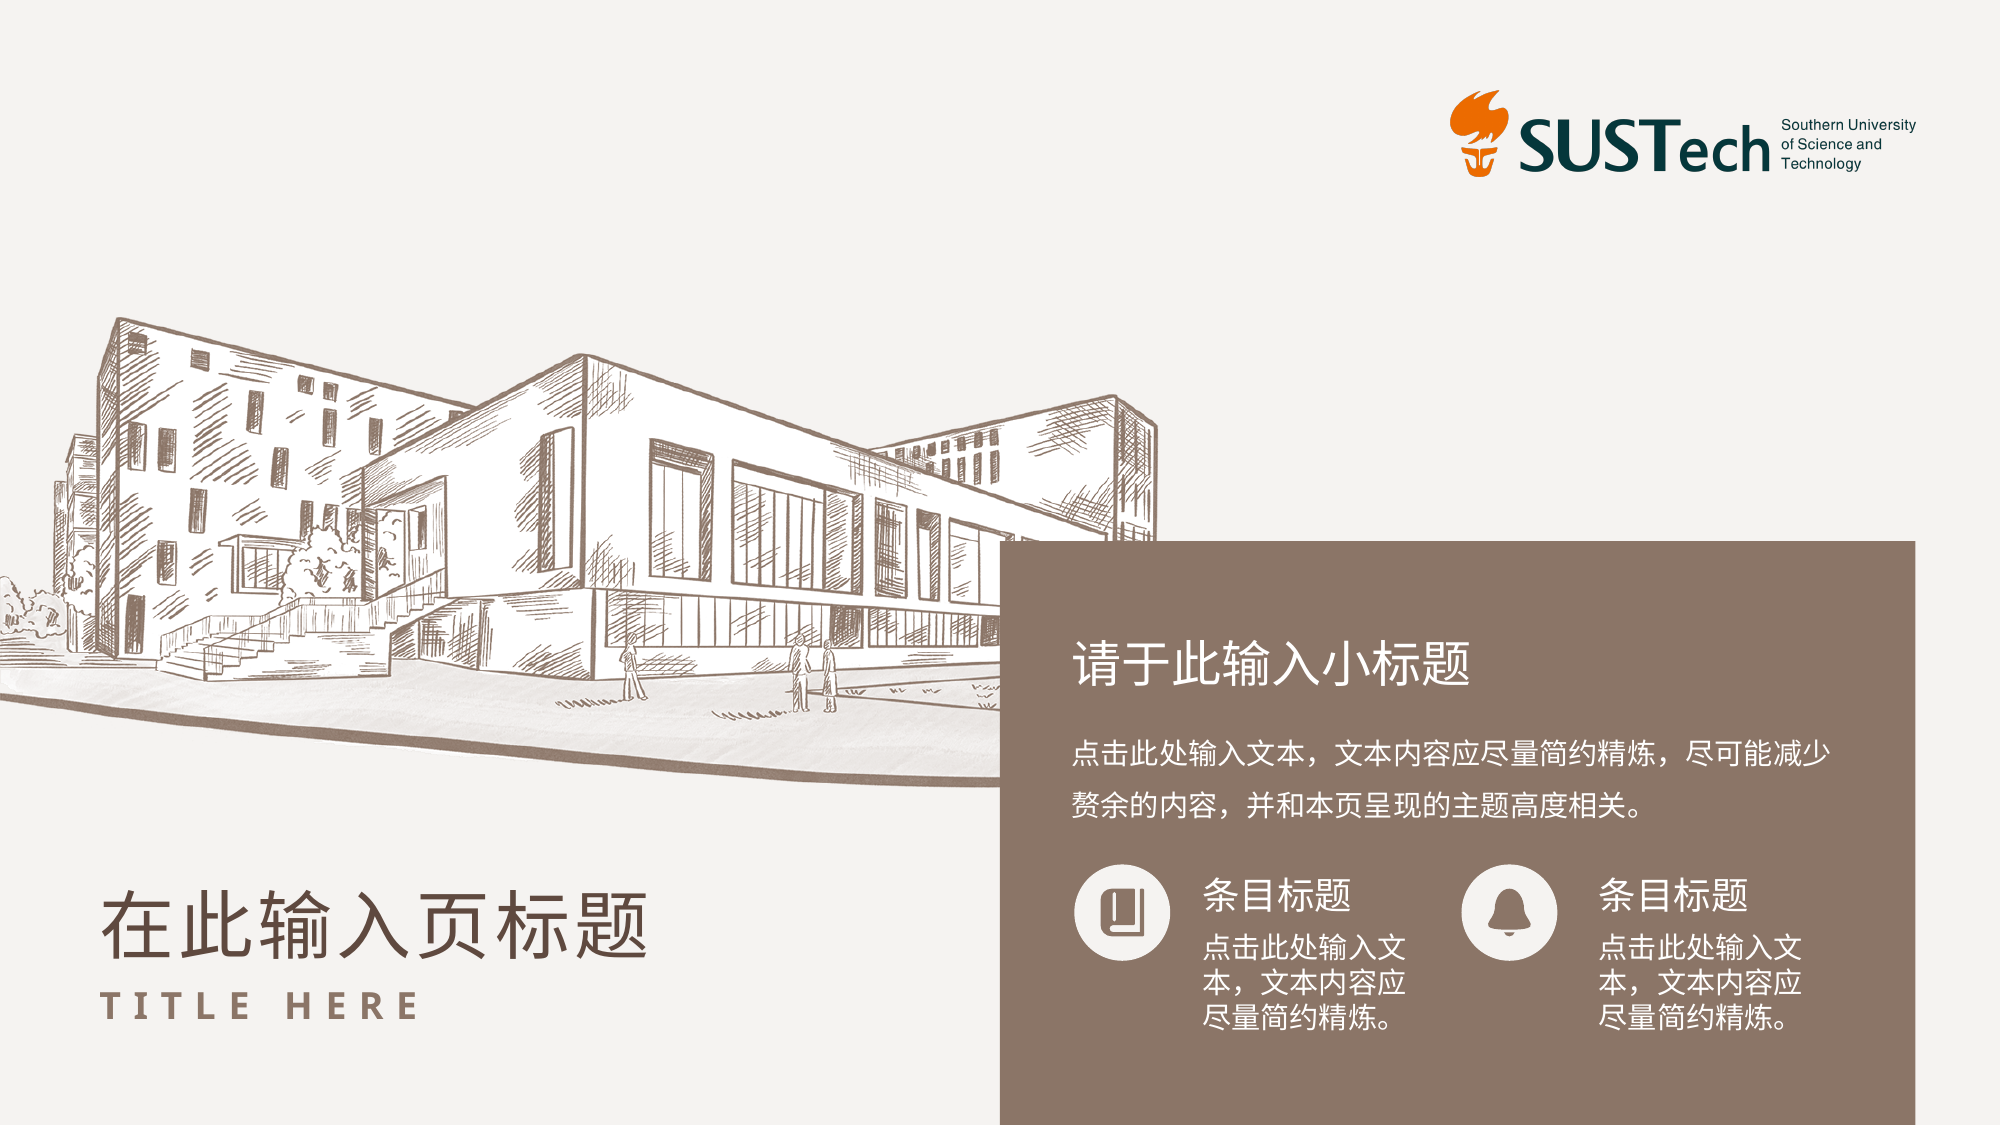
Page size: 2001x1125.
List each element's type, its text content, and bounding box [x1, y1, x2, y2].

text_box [1461, 864, 1558, 961]
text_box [0, 317, 1218, 792]
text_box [1074, 864, 1171, 961]
text_box TITLE HERE [84, 974, 761, 1034]
text_box 请于此输入小标题 点击此处输入文本，文本内容应尽量简约精炼，尽可能减少赘余的内容，并和本页呈现的主题高度相关。 [1056, 595, 1859, 830]
text_box 条目标题 点击此处输入文本，文本内容应尽量简约精炼。 [1583, 864, 1841, 1042]
picture [1450, 90, 1916, 177]
text_box 条目标题 点击此处输入文本，文本内容应尽量简约精炼。 [1187, 864, 1445, 1042]
text_box [999, 540, 1916, 1125]
text_box 在此输入页标题 [84, 871, 721, 977]
